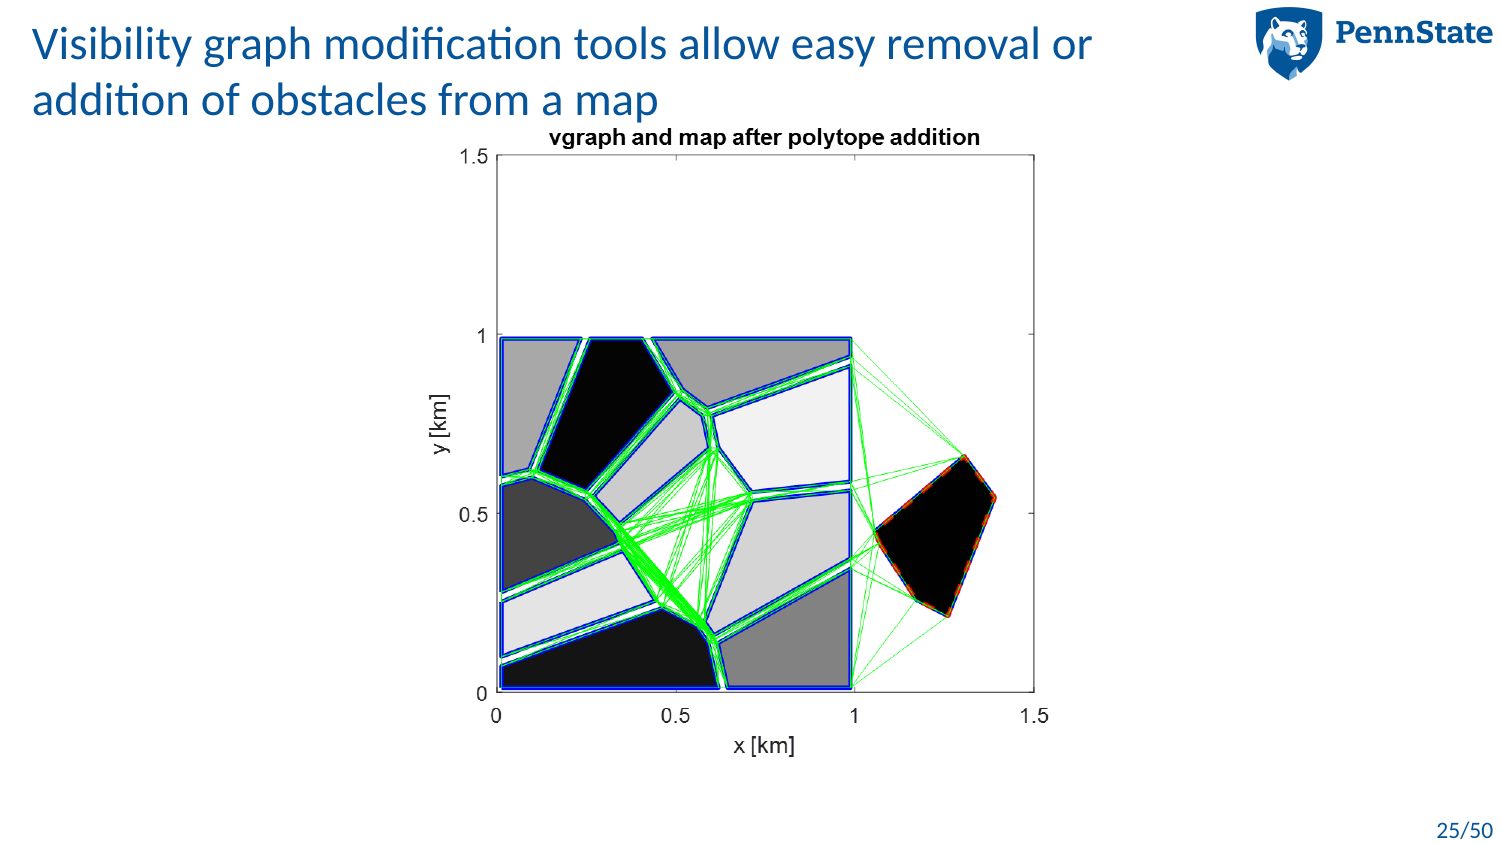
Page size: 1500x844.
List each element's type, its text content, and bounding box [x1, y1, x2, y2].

picture [1248, 3, 1500, 85]
title Visibility graph modification tools allow easy removal or addition of obstacles from a map [17, 4, 1251, 74]
picture [311, 106, 1187, 763]
